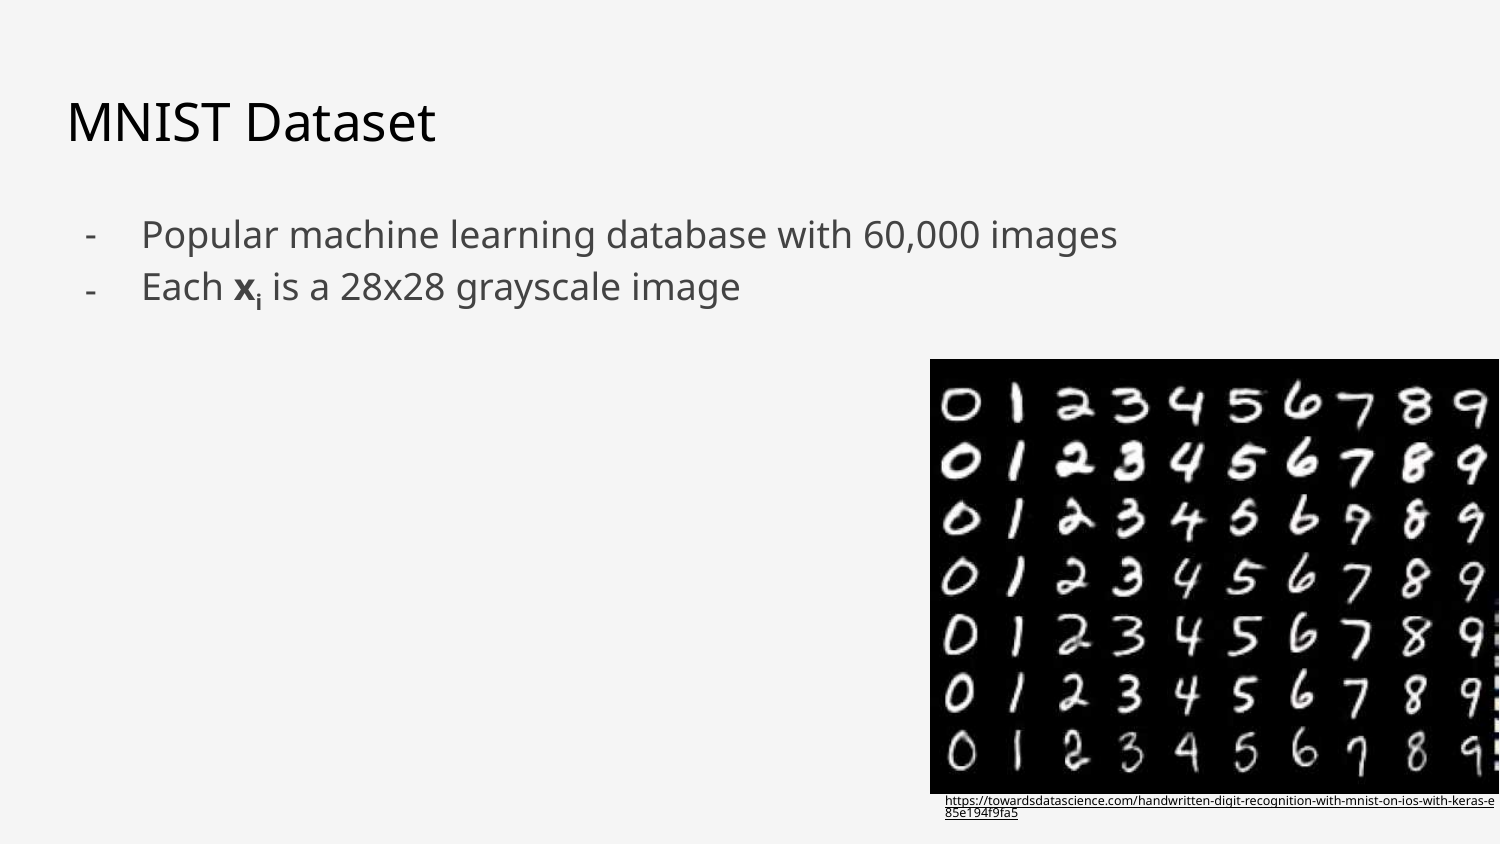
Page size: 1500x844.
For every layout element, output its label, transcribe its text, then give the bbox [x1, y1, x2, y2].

list Popular machine learning database with 60,000 images Each xi is a 28x28 grayscale image [51, 189, 1449, 750]
picture [929, 359, 1500, 794]
title MNIST Dataset [51, 72, 1449, 167]
text_box https://towardsdatascience.com/handwritten-digit-recognition-with-mnist-on-ios-with-keras-e85e194f9fa5 [930, 801, 1500, 840]
